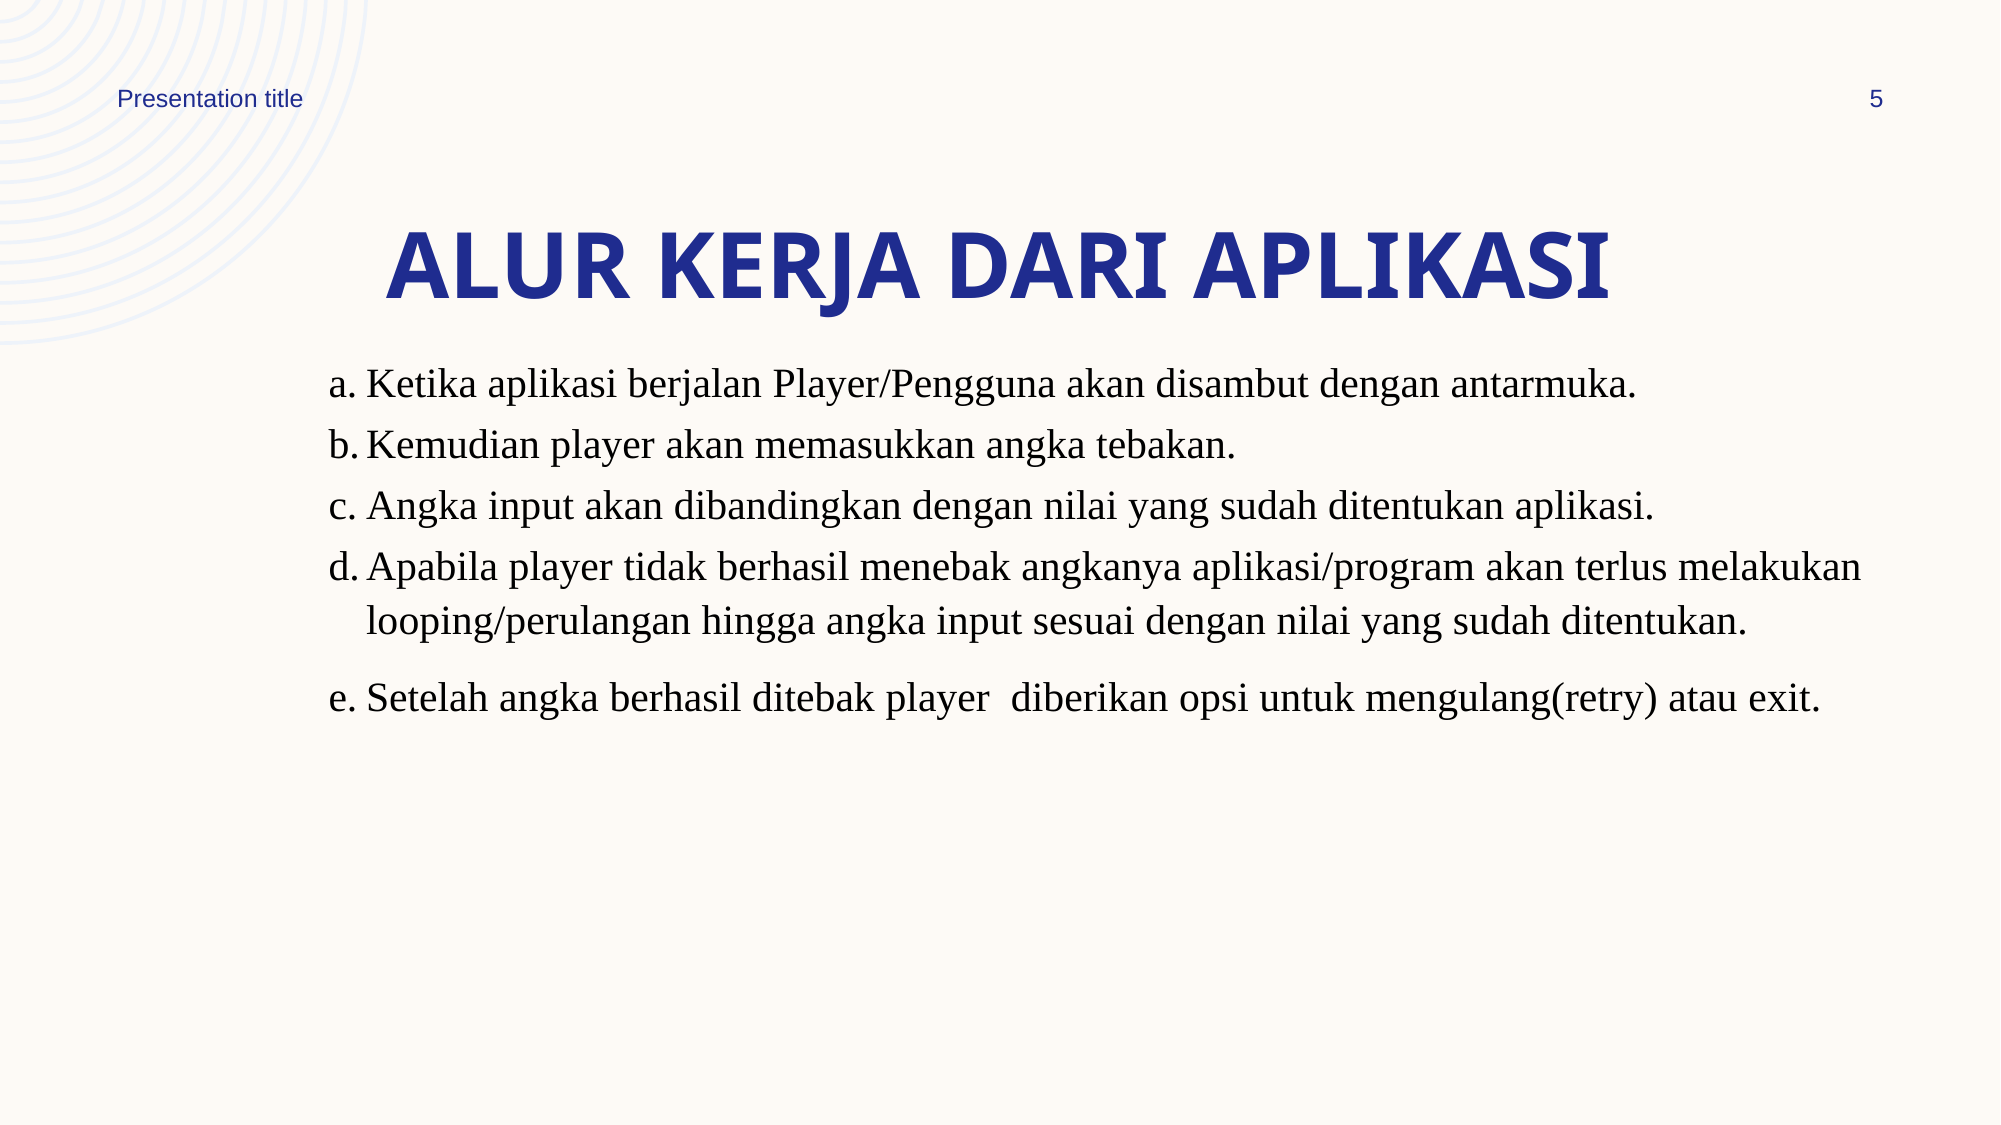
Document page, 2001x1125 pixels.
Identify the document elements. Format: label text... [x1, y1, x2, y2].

list Ketika aplikasi berjalan Player/Pengguna akan disambut dengan antarmuka. Kemudian player akan memasukkan angka tebakan. Angka input akan dibandingkan dengan nilai yang sudah ditentukan aplikasi. Apabila player tidak berhasil menebak angkanya aplikasi/program akan terlus melakukan looping/perulangan hingga angka input sesuai dengan nilai yang sudah ditentukan. Setelah angka berhasil ditebak player diberikan opsi untuk mengulang(retry) atau exit. [88, 345, 1913, 1073]
footer Presentation title [101, 75, 627, 120]
slide_number 5 [1795, 75, 1958, 120]
title ALUR KERJA DARI APLIKASI [124, 199, 1875, 326]
